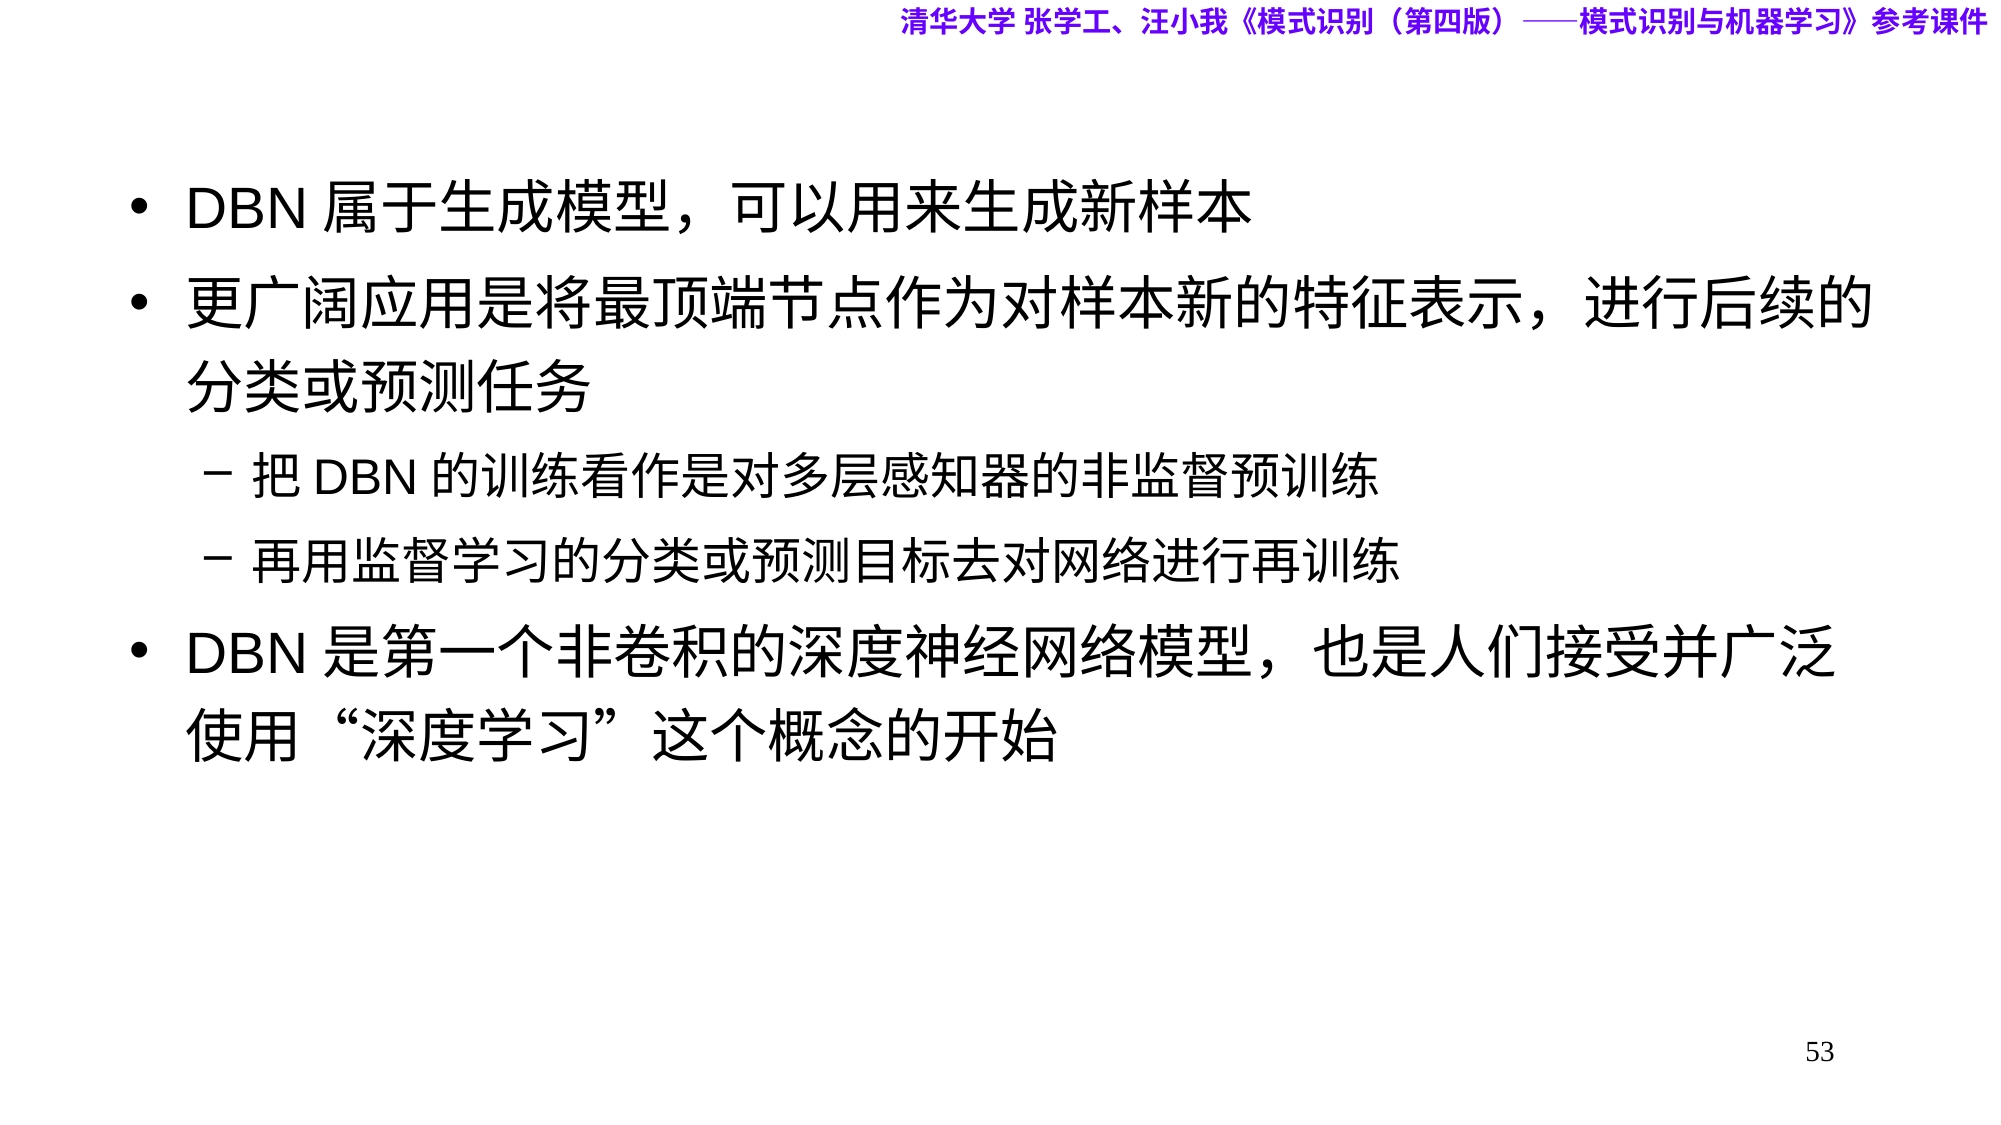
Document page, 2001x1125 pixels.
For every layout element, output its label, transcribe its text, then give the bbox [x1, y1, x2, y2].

list DBN属于生成模型，可以用来生成新样本 更广阔应用是将最顶端节点作为对样本新的特征表示，进行后续的分类或预测任务 把DBN的训练看作是对多层感知器的非监督预训练 再用监督学习的分类或预测目标去对网络进行再训练 DBN是第一个非卷积的深度神经网络模型，也是人们接受并广泛使用“深度学习”这个概念的开始 [113, 148, 1901, 826]
text_box 清华大学 张学工、汪小我《模式识别（第四版）——模式识别与机器学习》参考课件 [546, 3, 2000, 46]
slide_number 53 [1433, 1024, 1851, 1101]
